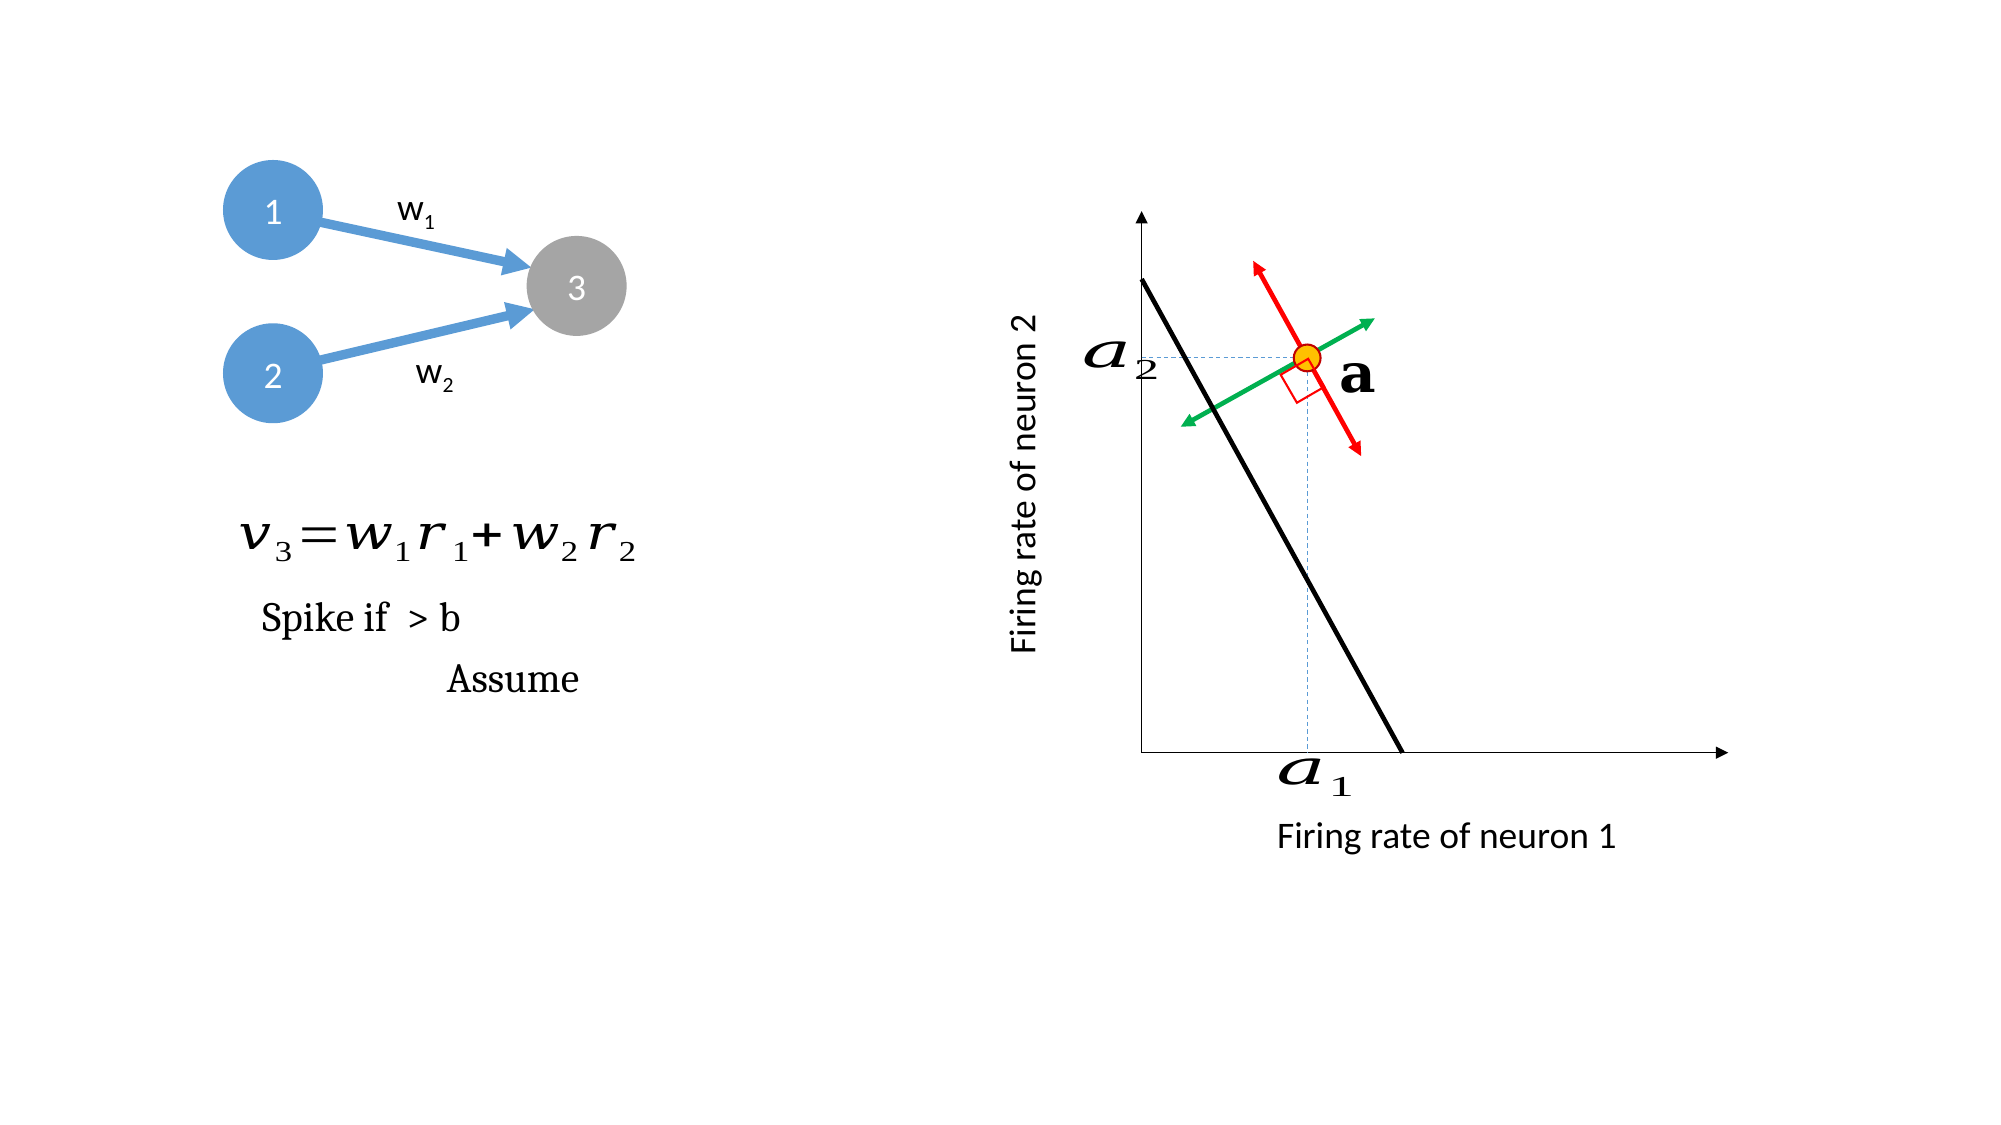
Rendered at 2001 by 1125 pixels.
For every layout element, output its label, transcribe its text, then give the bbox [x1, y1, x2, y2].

text_box 1 [221, 158, 311, 261]
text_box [222, 507, 813, 720]
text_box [1141, 279, 1403, 753]
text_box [1081, 325, 1354, 803]
text_box 3 [535, 234, 628, 337]
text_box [1141, 211, 1729, 753]
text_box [272, 175, 535, 400]
text_box 2 [221, 322, 317, 425]
text_box Firing rate of neuron 2 [990, 205, 1051, 764]
text_box Firing rate of neuron 1 [1167, 803, 1727, 864]
